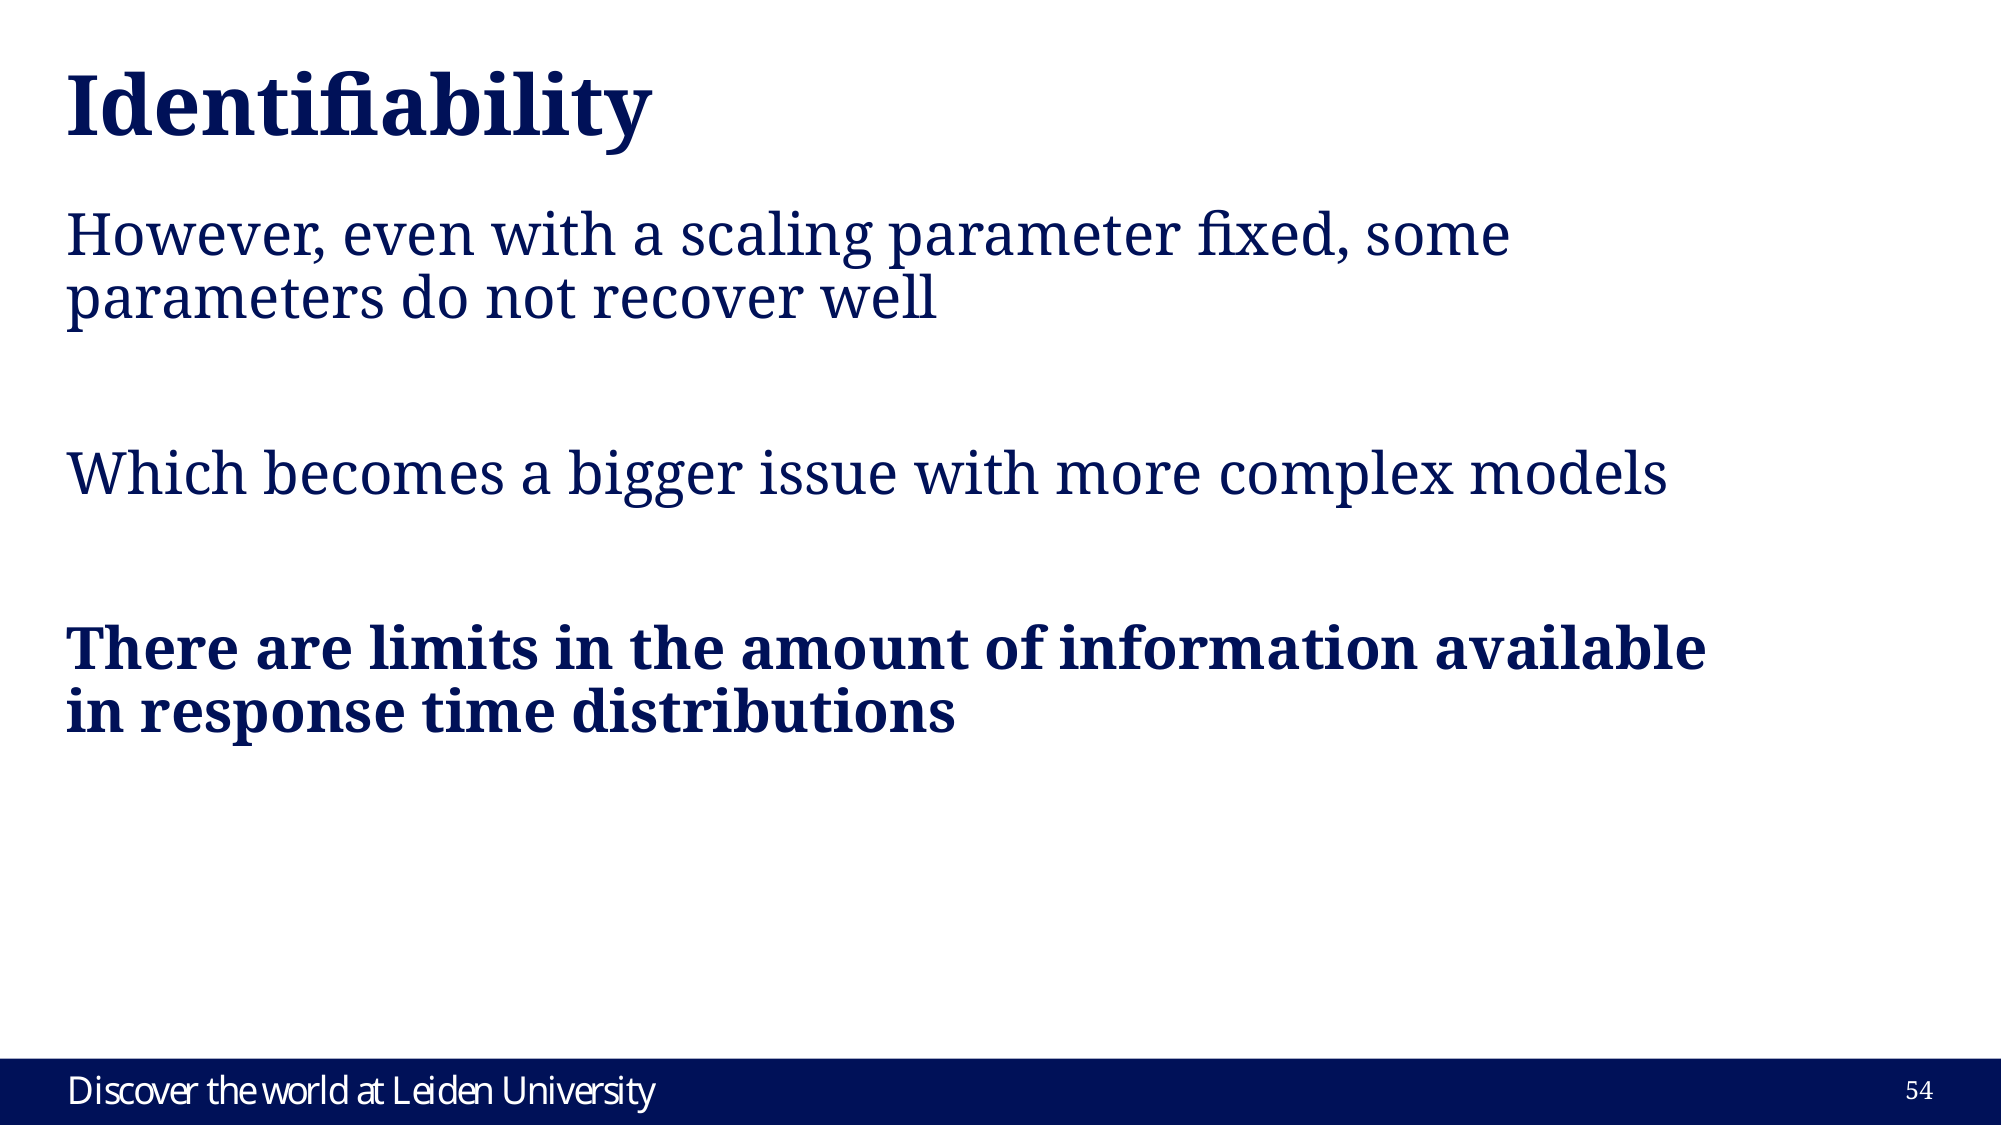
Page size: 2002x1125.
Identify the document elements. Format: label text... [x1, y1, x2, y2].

slide_number 54 [1498, 1061, 1949, 1122]
title Identifiability [66, 66, 1935, 138]
list However, even with a scaling parameter fixed, some parameters do not recover well Which becomes a bigger issue with more complex models There are limits in the amount of information available in response time distributions [66, 205, 1757, 993]
